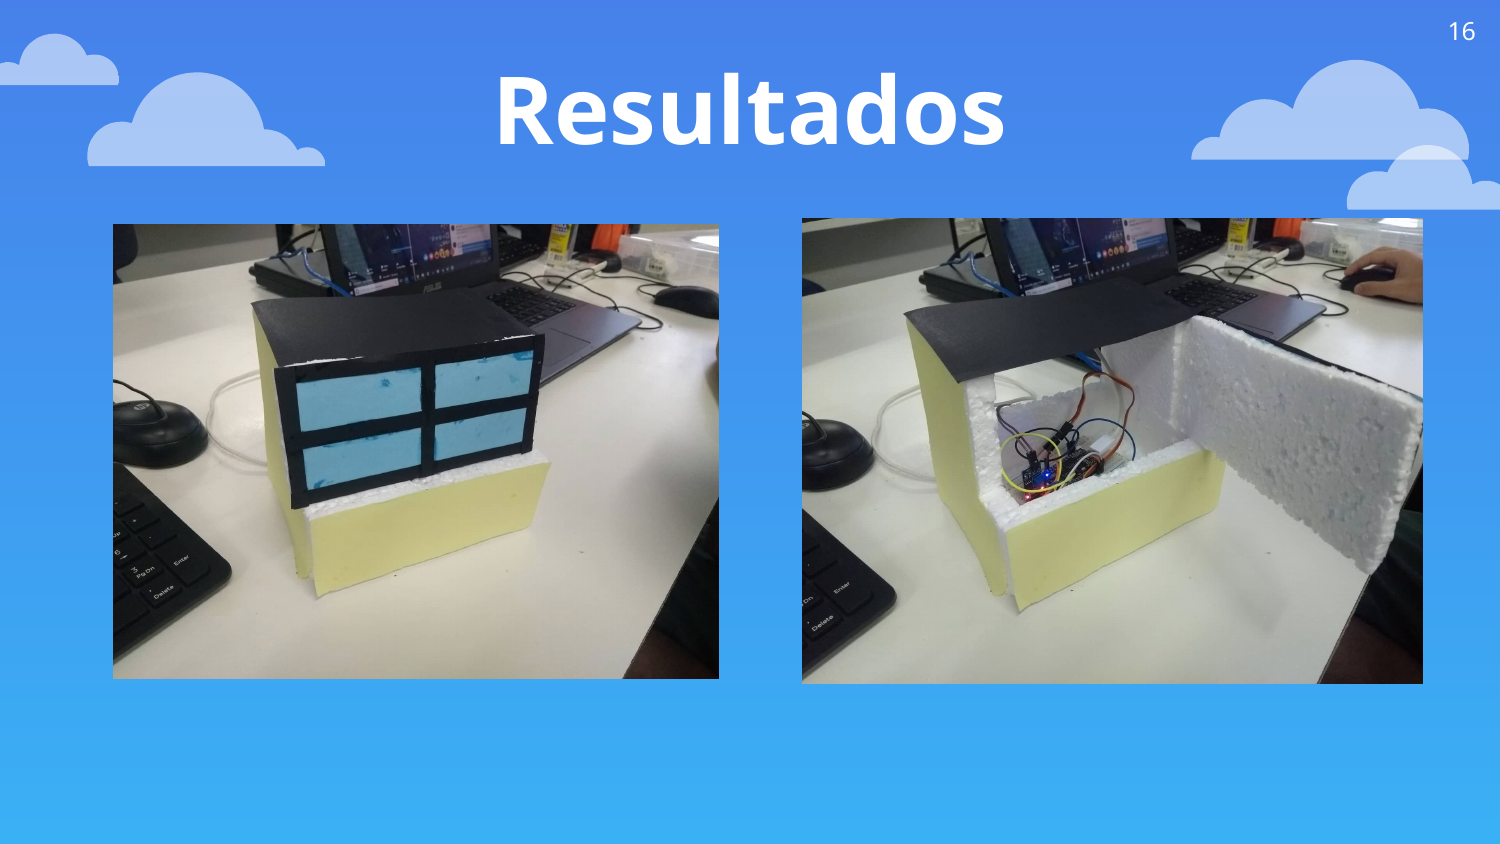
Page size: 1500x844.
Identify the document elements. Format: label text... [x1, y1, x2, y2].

picture [112, 224, 719, 679]
title Resultados [209, 48, 1291, 166]
picture [801, 218, 1423, 685]
slide_number ‹#› [1400, 0, 1491, 65]
